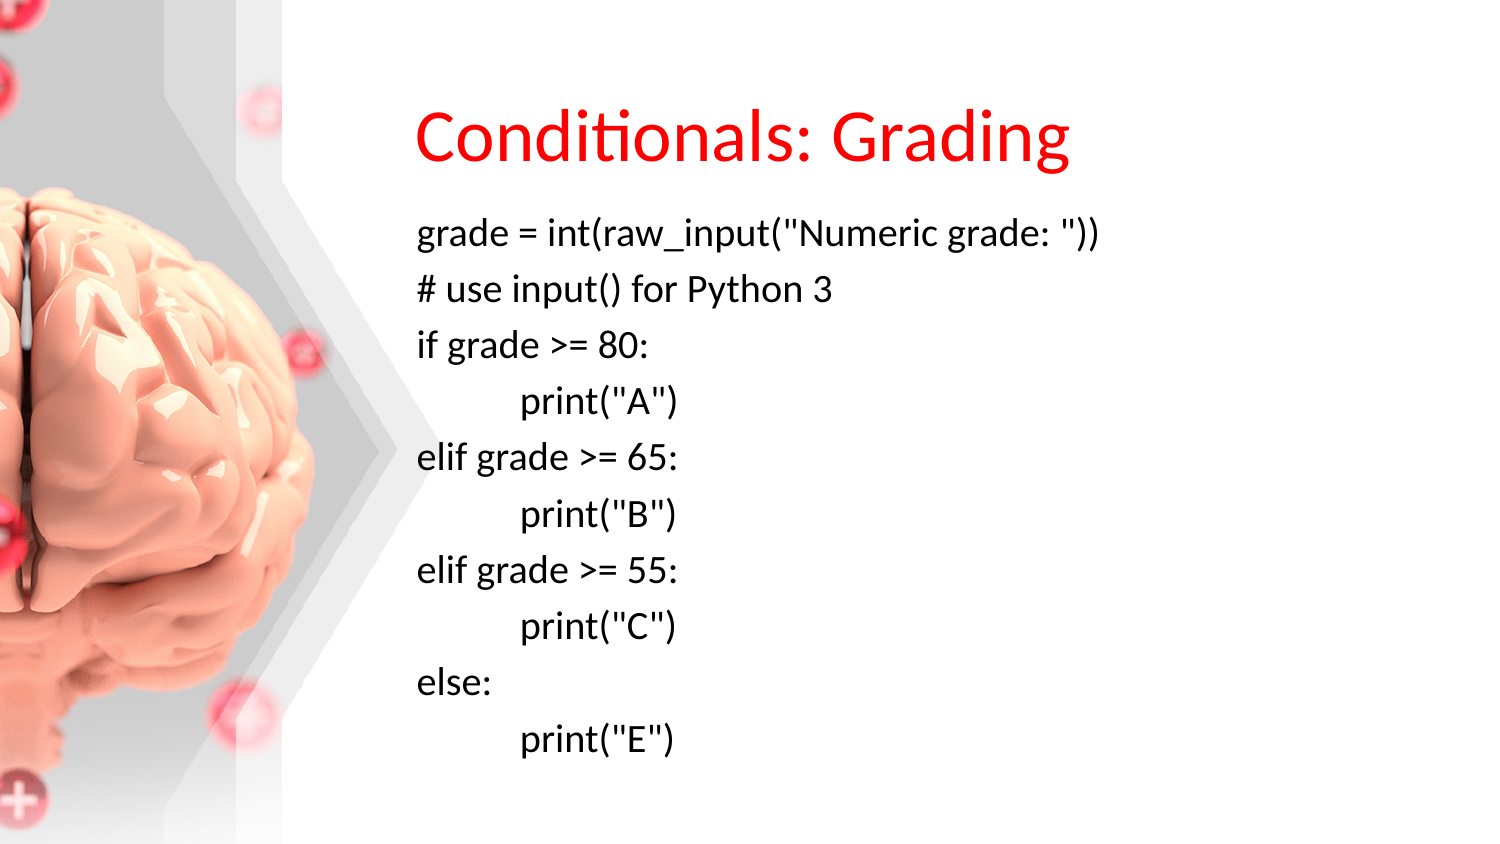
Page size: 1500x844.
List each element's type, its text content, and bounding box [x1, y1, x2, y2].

picture [0, 0, 1500, 844]
title Conditionals: Grading [400, 71, 1433, 191]
list grade = int(raw_input("Numeric grade: ")) # use input() for Python 3 if grade >= 80: print("A") elif grade >= 65: print("B") elif grade >= 55: print("C") else: print("E") [401, 198, 1429, 774]
